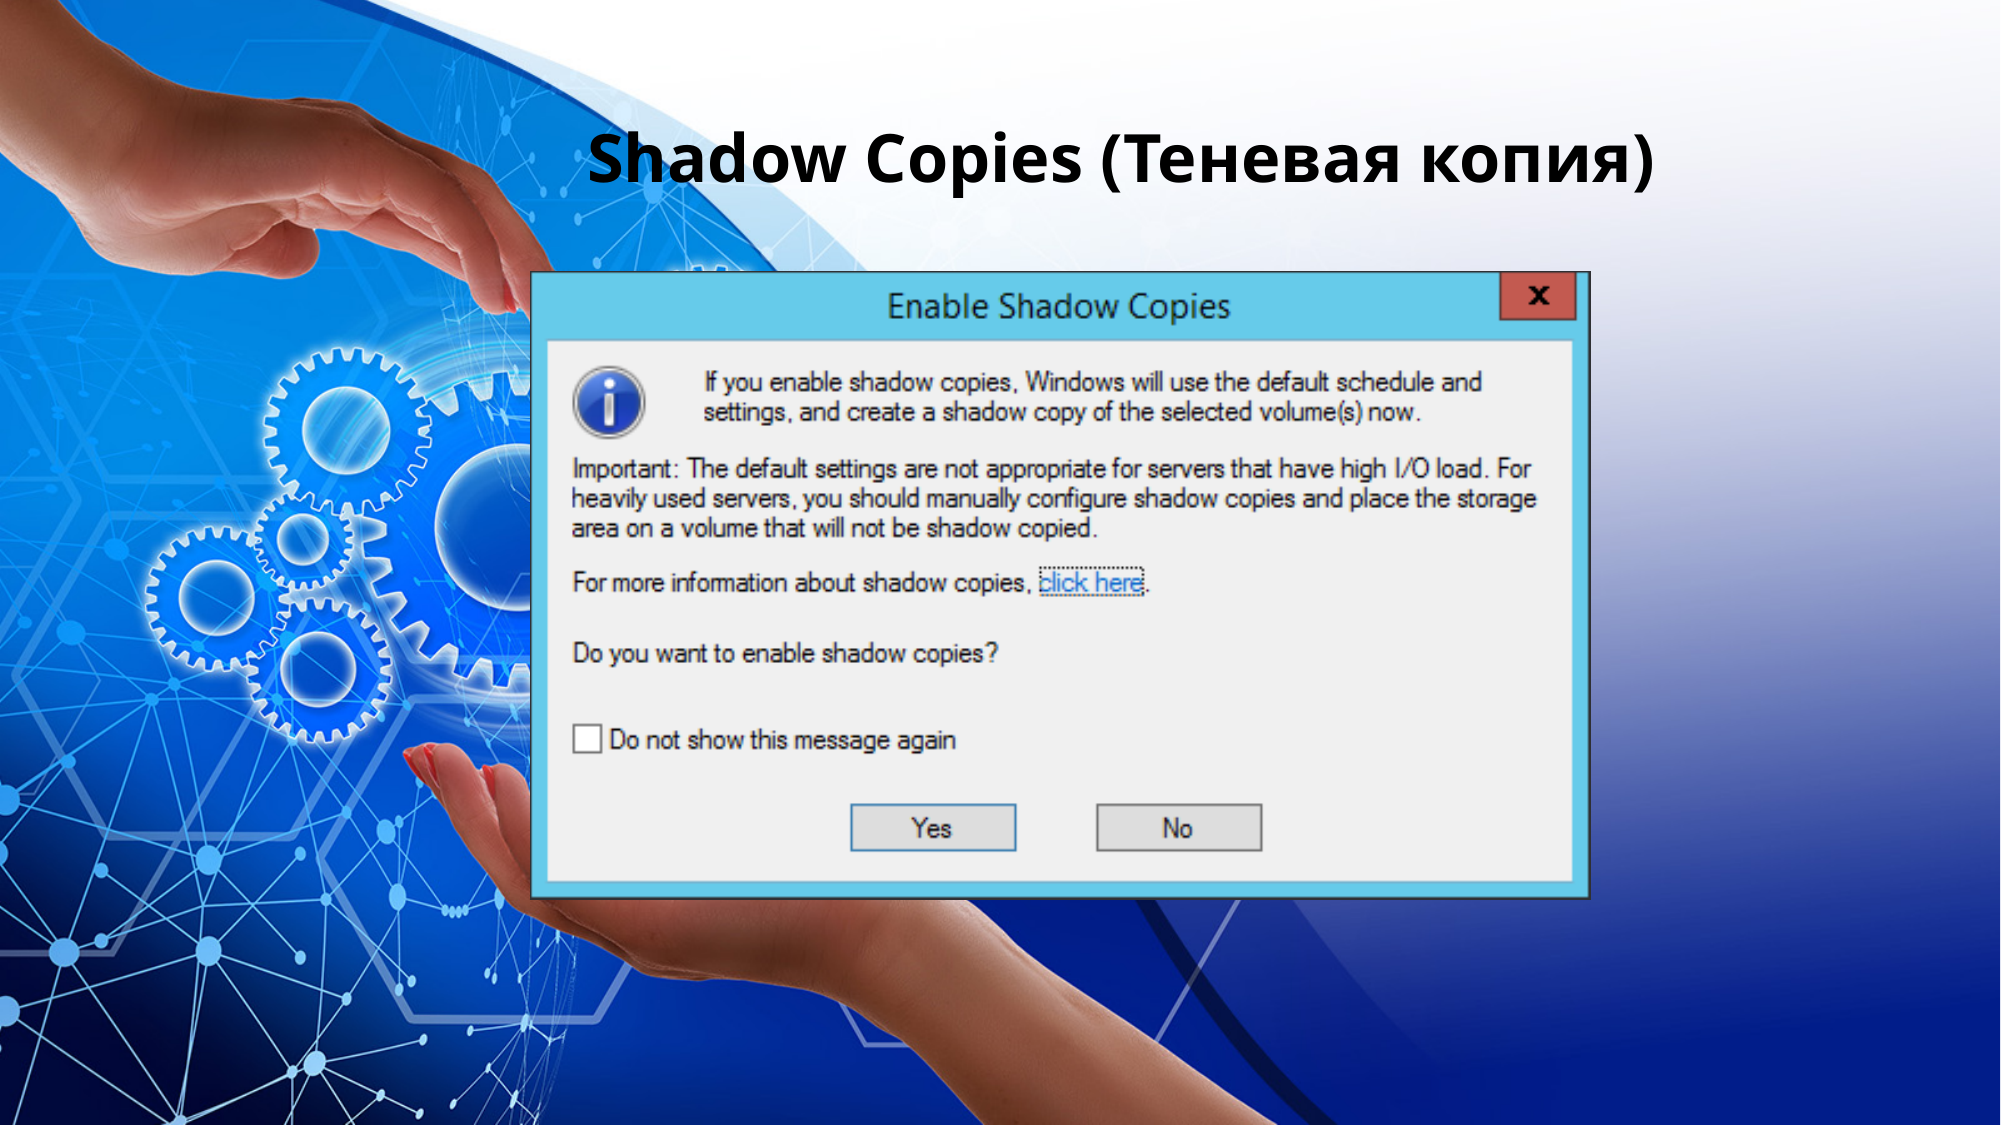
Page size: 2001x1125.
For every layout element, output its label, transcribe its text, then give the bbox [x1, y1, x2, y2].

text_box Shadow Copies (Теневая копия) [514, 108, 1729, 203]
picture [0, 0, 2001, 1125]
